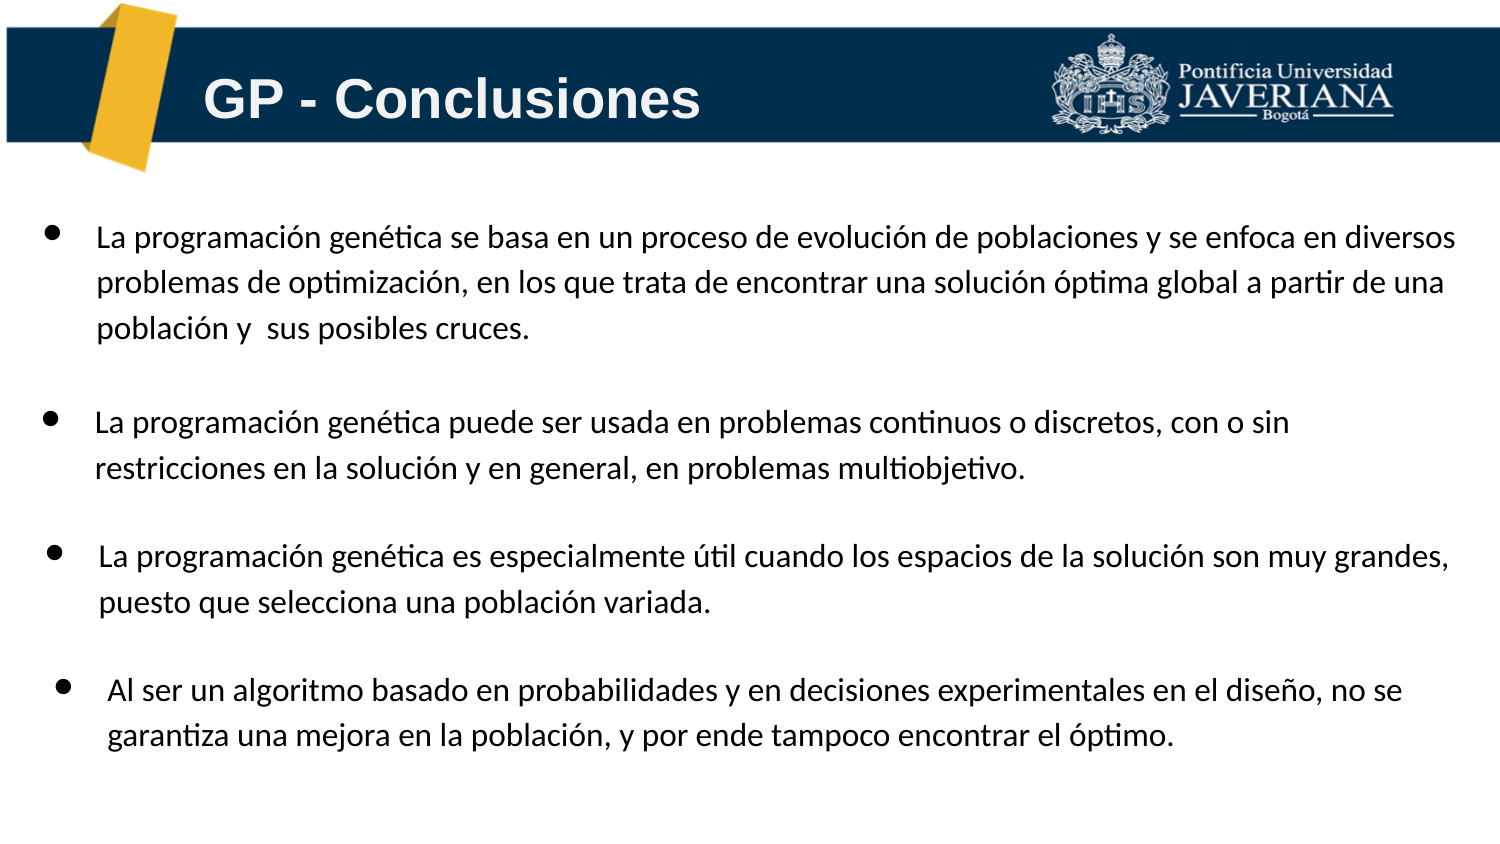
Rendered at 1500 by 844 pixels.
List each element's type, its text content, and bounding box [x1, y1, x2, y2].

text_box La programación genética es especialmente útil cuando los espacios de la solución son muy grandes, puesto que selecciona una población variada. [8, 513, 1492, 635]
text_box Al ser un algoritmo basado en probabilidades y en decisiones experimentales en el diseño, no se garantiza una mejora en la población, y por ende tampoco encontrar el óptimo. [17, 646, 1500, 769]
text_box La programación genética puede ser usada en problemas continuos o discretos, con o sin restricciones en la solución y en general, en problemas multiobjetivo. [4, 379, 1449, 502]
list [6, 0, 1500, 183]
text_box La programación genética se basa en un proceso de evolución de poblaciones y se enfoca en diversos problemas de optimización, en los que trata de encontrar una solución óptima global a partir de una población y sus posibles cruces. [6, 193, 1500, 362]
